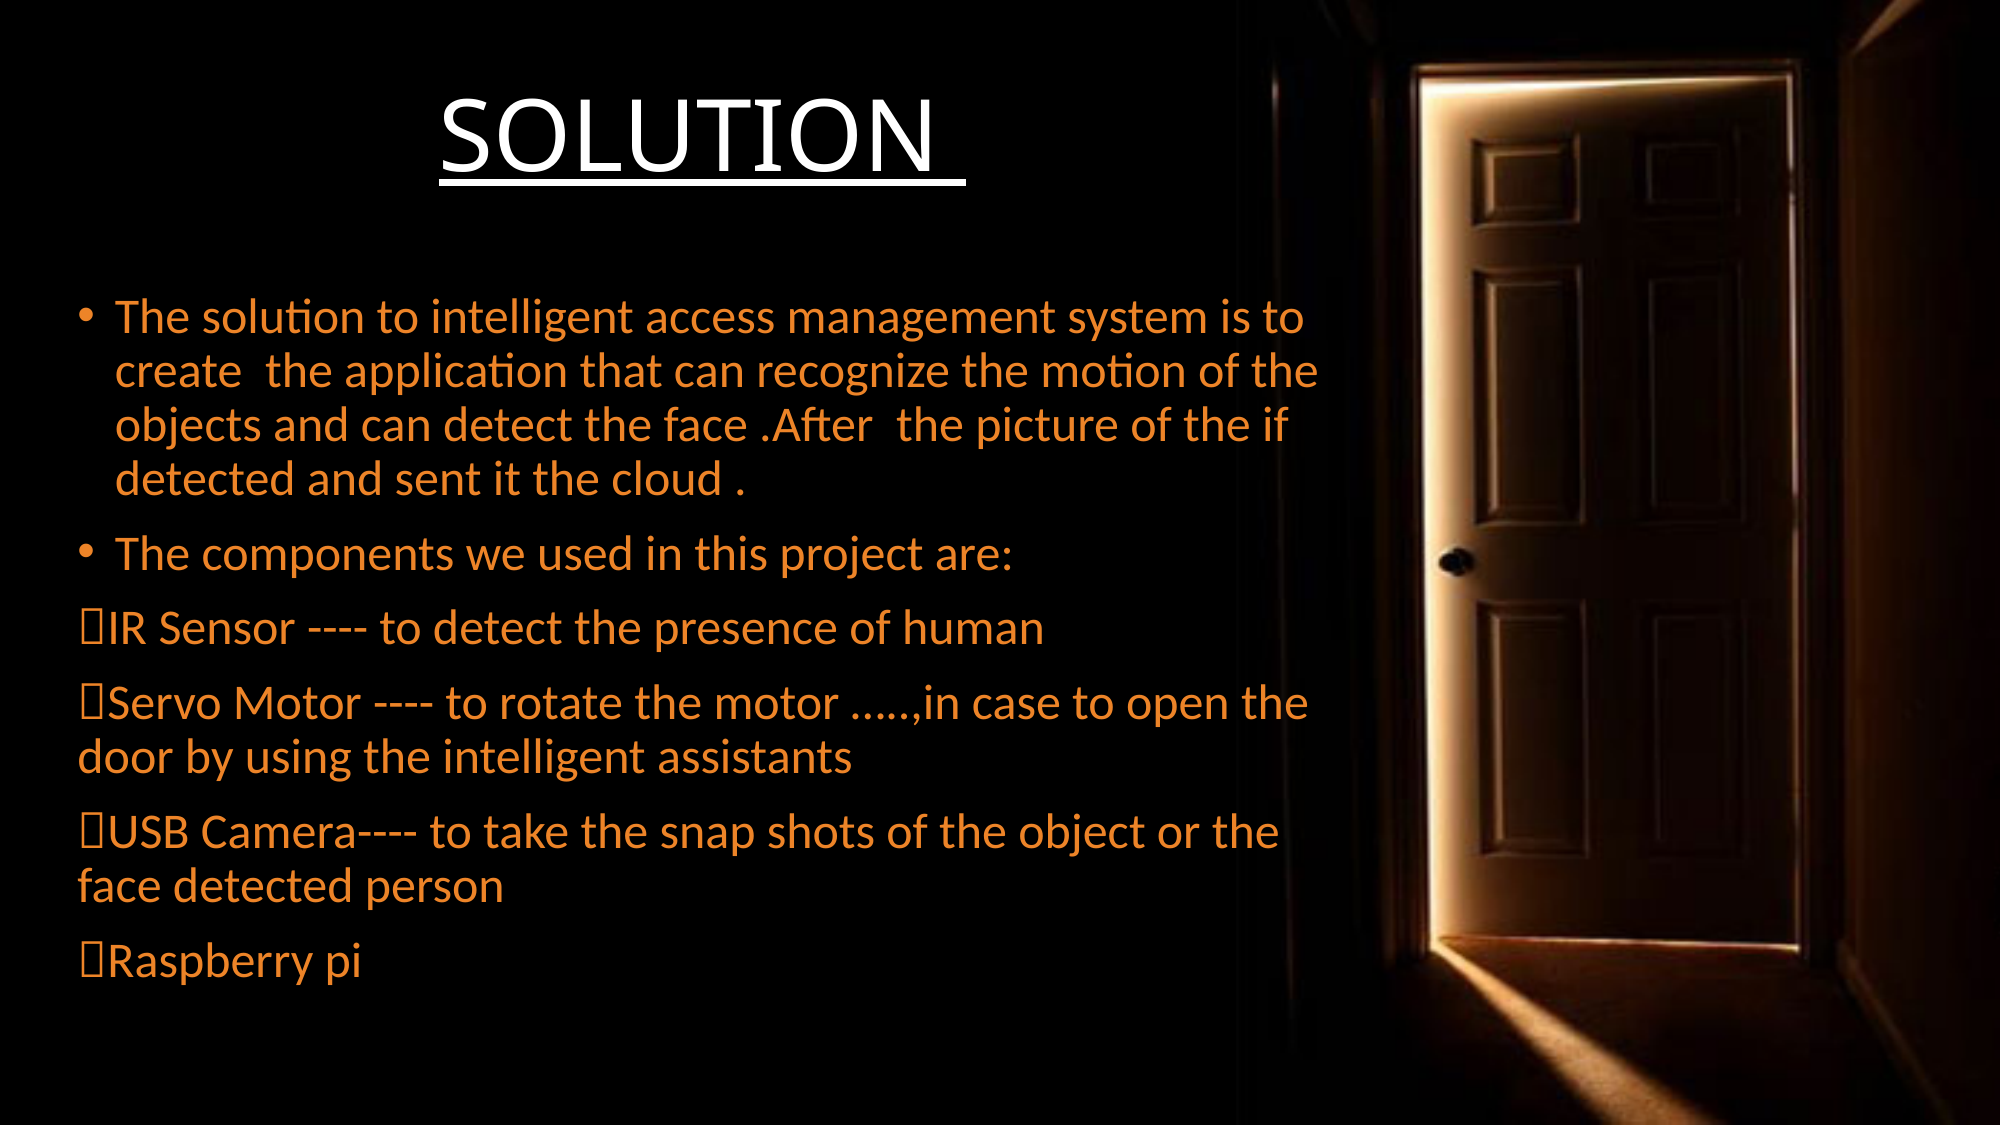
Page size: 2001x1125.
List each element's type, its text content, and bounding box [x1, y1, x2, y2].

text_box The solution to intelligent access management system is to create the application that can recognize the motion of the objects and can detect the face .After the picture of the if detected and sent it the cloud . The components we used in this project are: IR Sensor ---- to detect the presence of human Servo Motor ---- to rotate the motor …..,in case to open the door by using the intelligent assistants USB Camera---- to take the snap shots of the object or the face detected person Raspberry pi [62, 282, 1236, 1048]
text_box SOLUTION [9, 77, 1236, 320]
picture [1236, 0, 2000, 1125]
